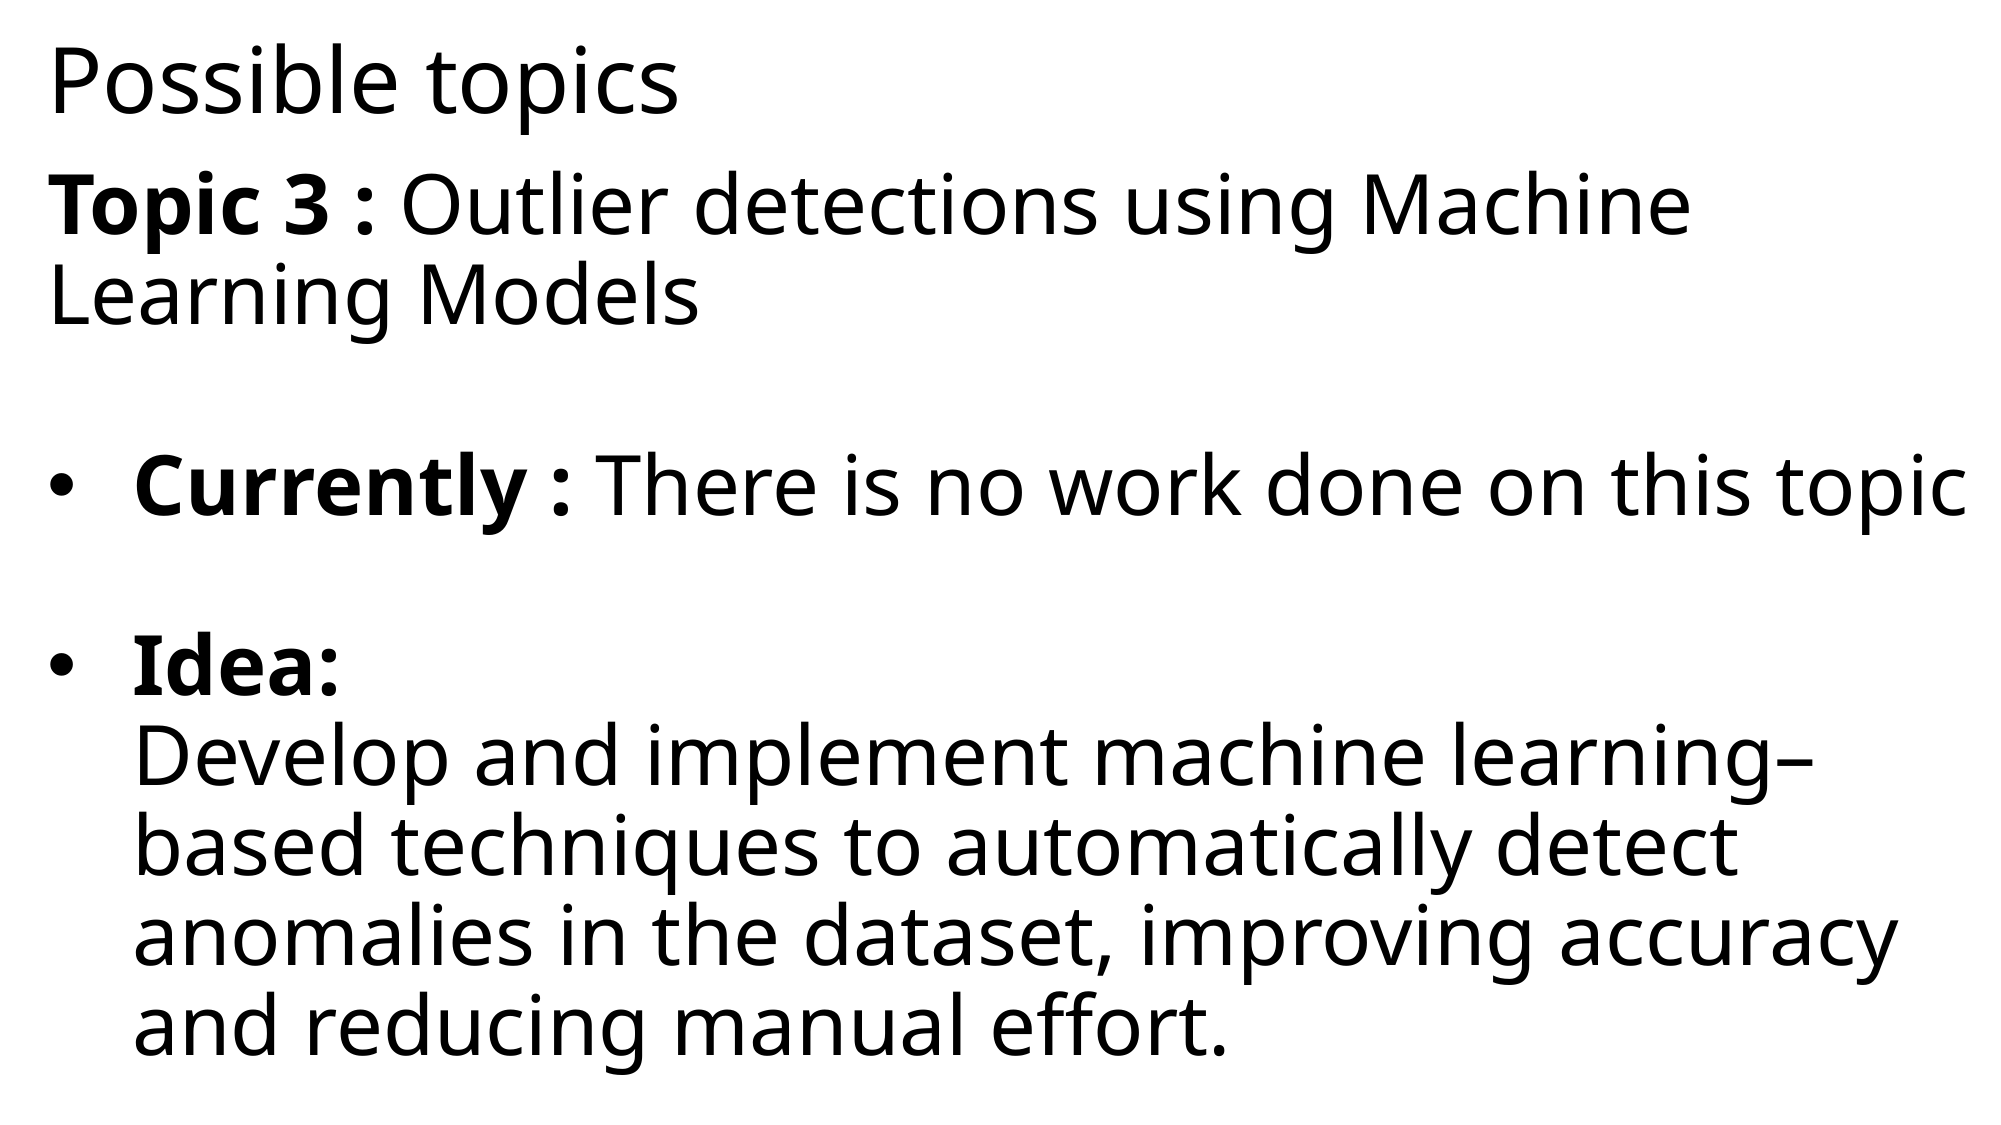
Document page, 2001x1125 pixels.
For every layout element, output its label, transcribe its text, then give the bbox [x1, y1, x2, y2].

text_box Topic 3 : Outlier detections using Machine Learning Models Currently : There is no work done on this topic Idea: Develop and implement machine learning–based techniques to automatically detect anomalies in the dataset, improving accuracy and reducing manual effort. [32, 155, 1987, 1090]
title Possible topics [32, 12, 1987, 155]
